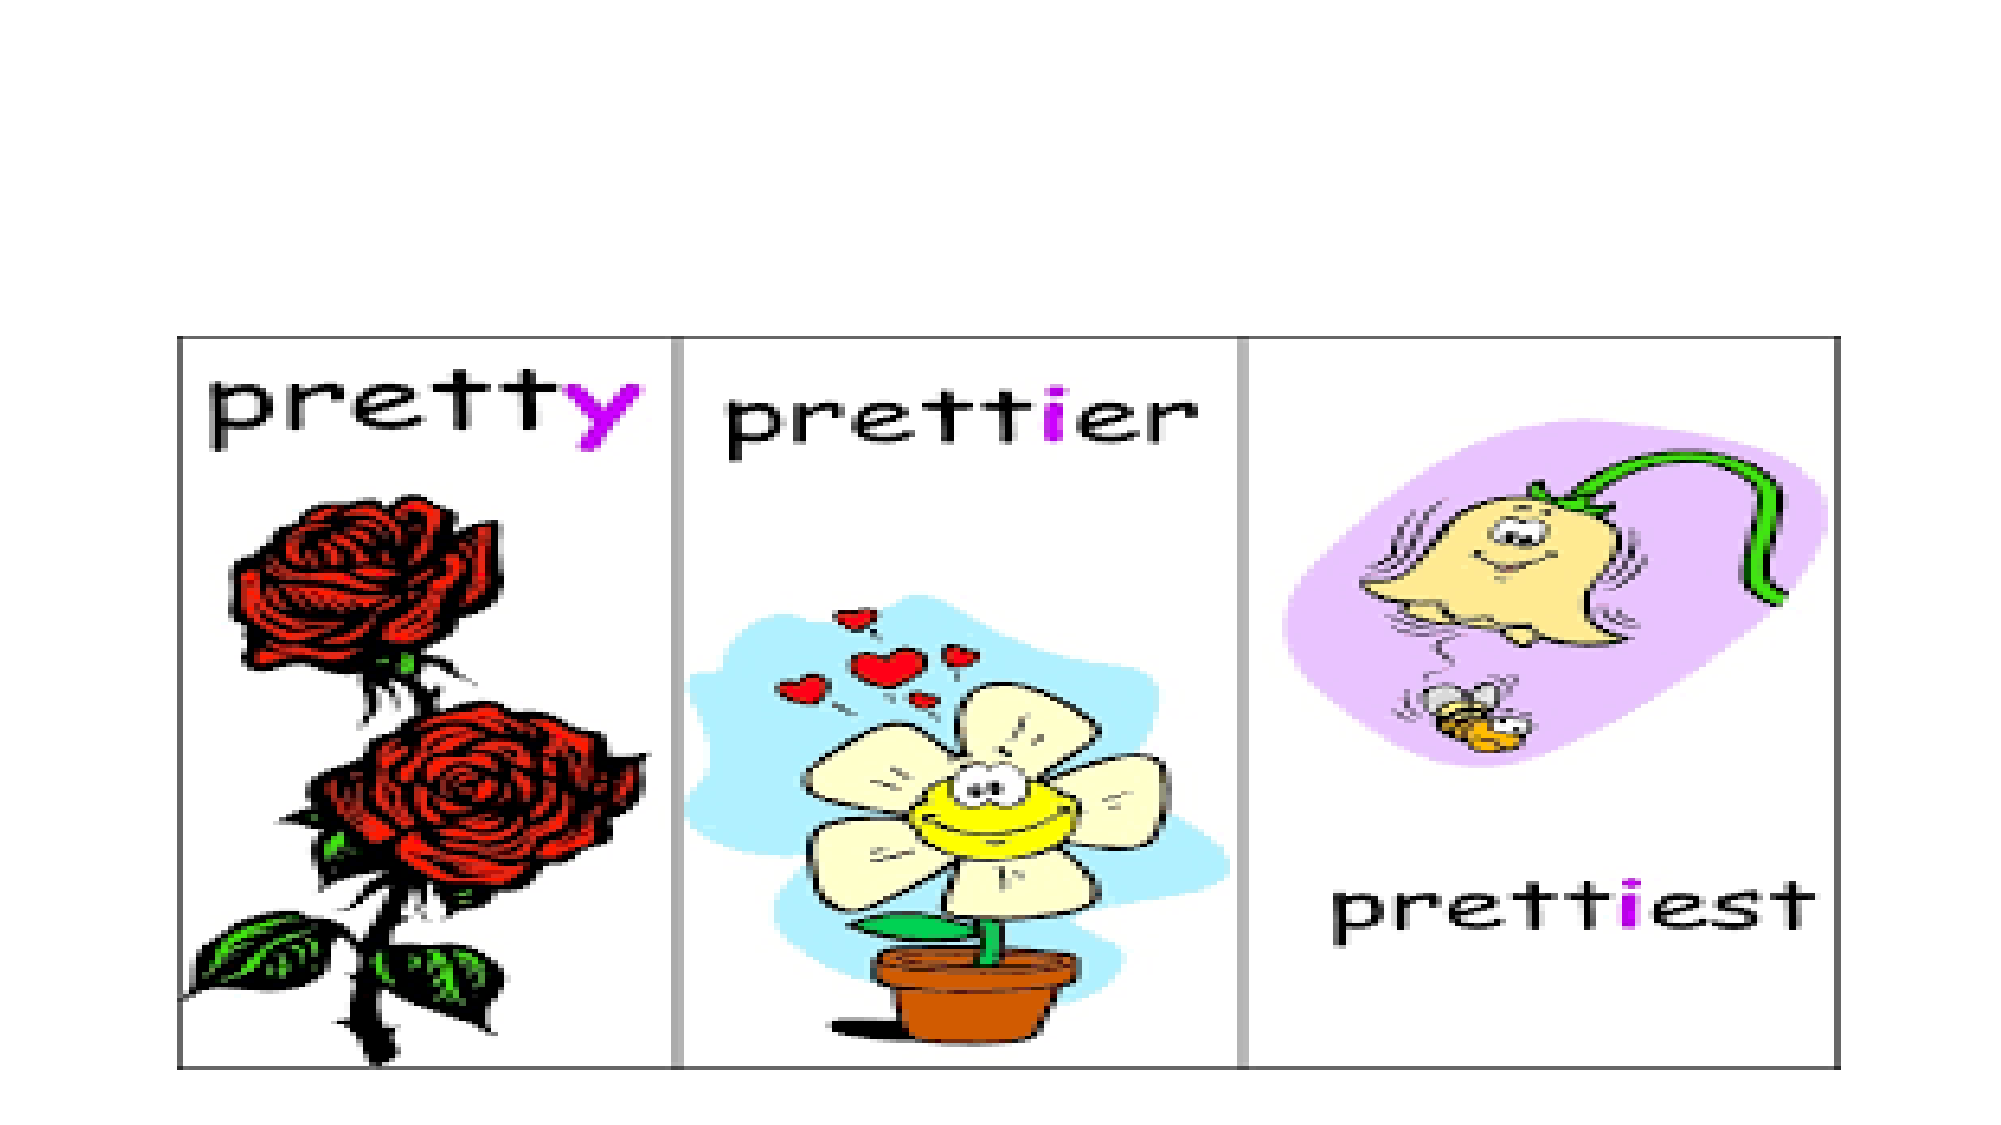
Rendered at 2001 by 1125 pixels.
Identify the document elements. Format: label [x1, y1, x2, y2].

list [177, 336, 1841, 1070]
